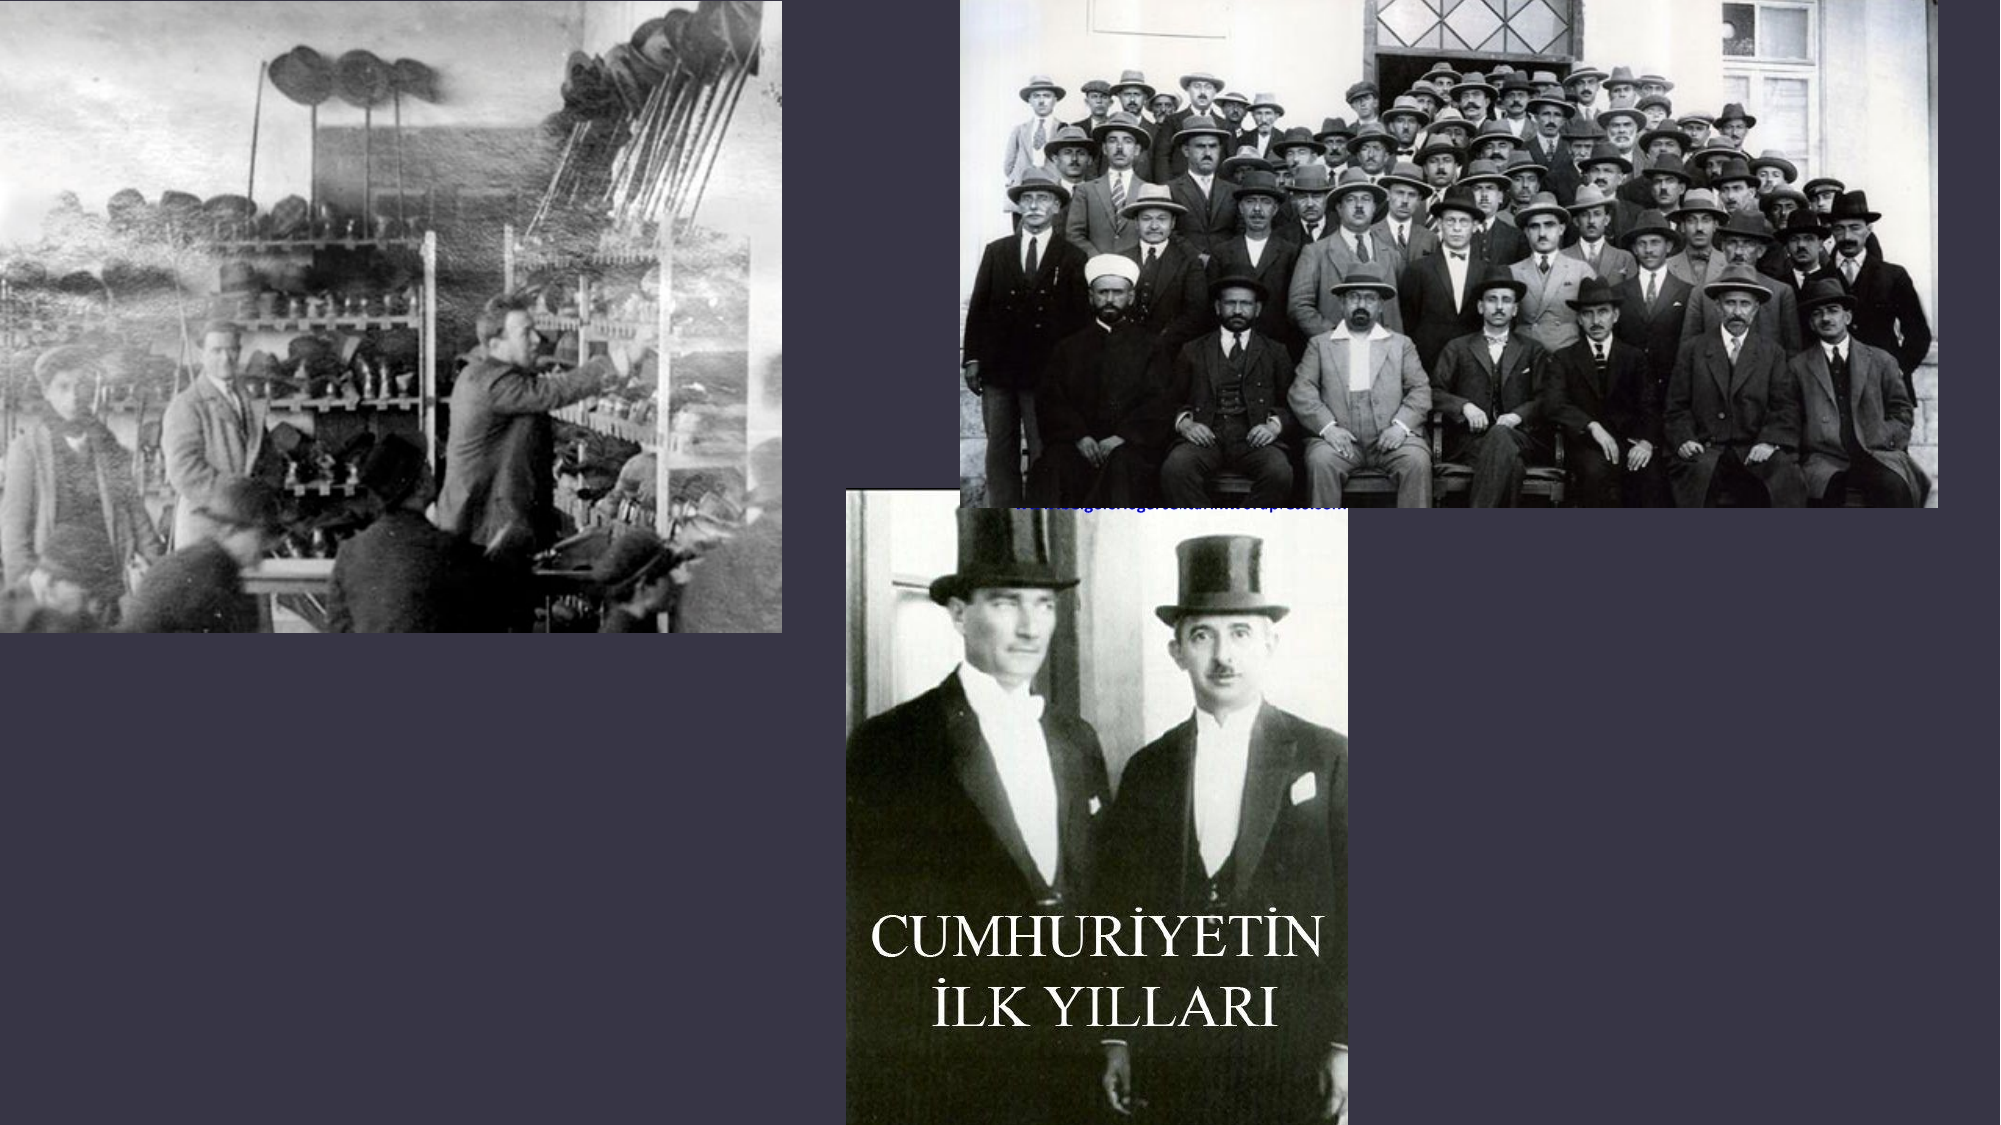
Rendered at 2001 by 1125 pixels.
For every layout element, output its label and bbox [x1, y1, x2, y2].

list [845, 487, 1349, 1125]
picture [0, 0, 782, 633]
picture [960, 0, 1938, 509]
